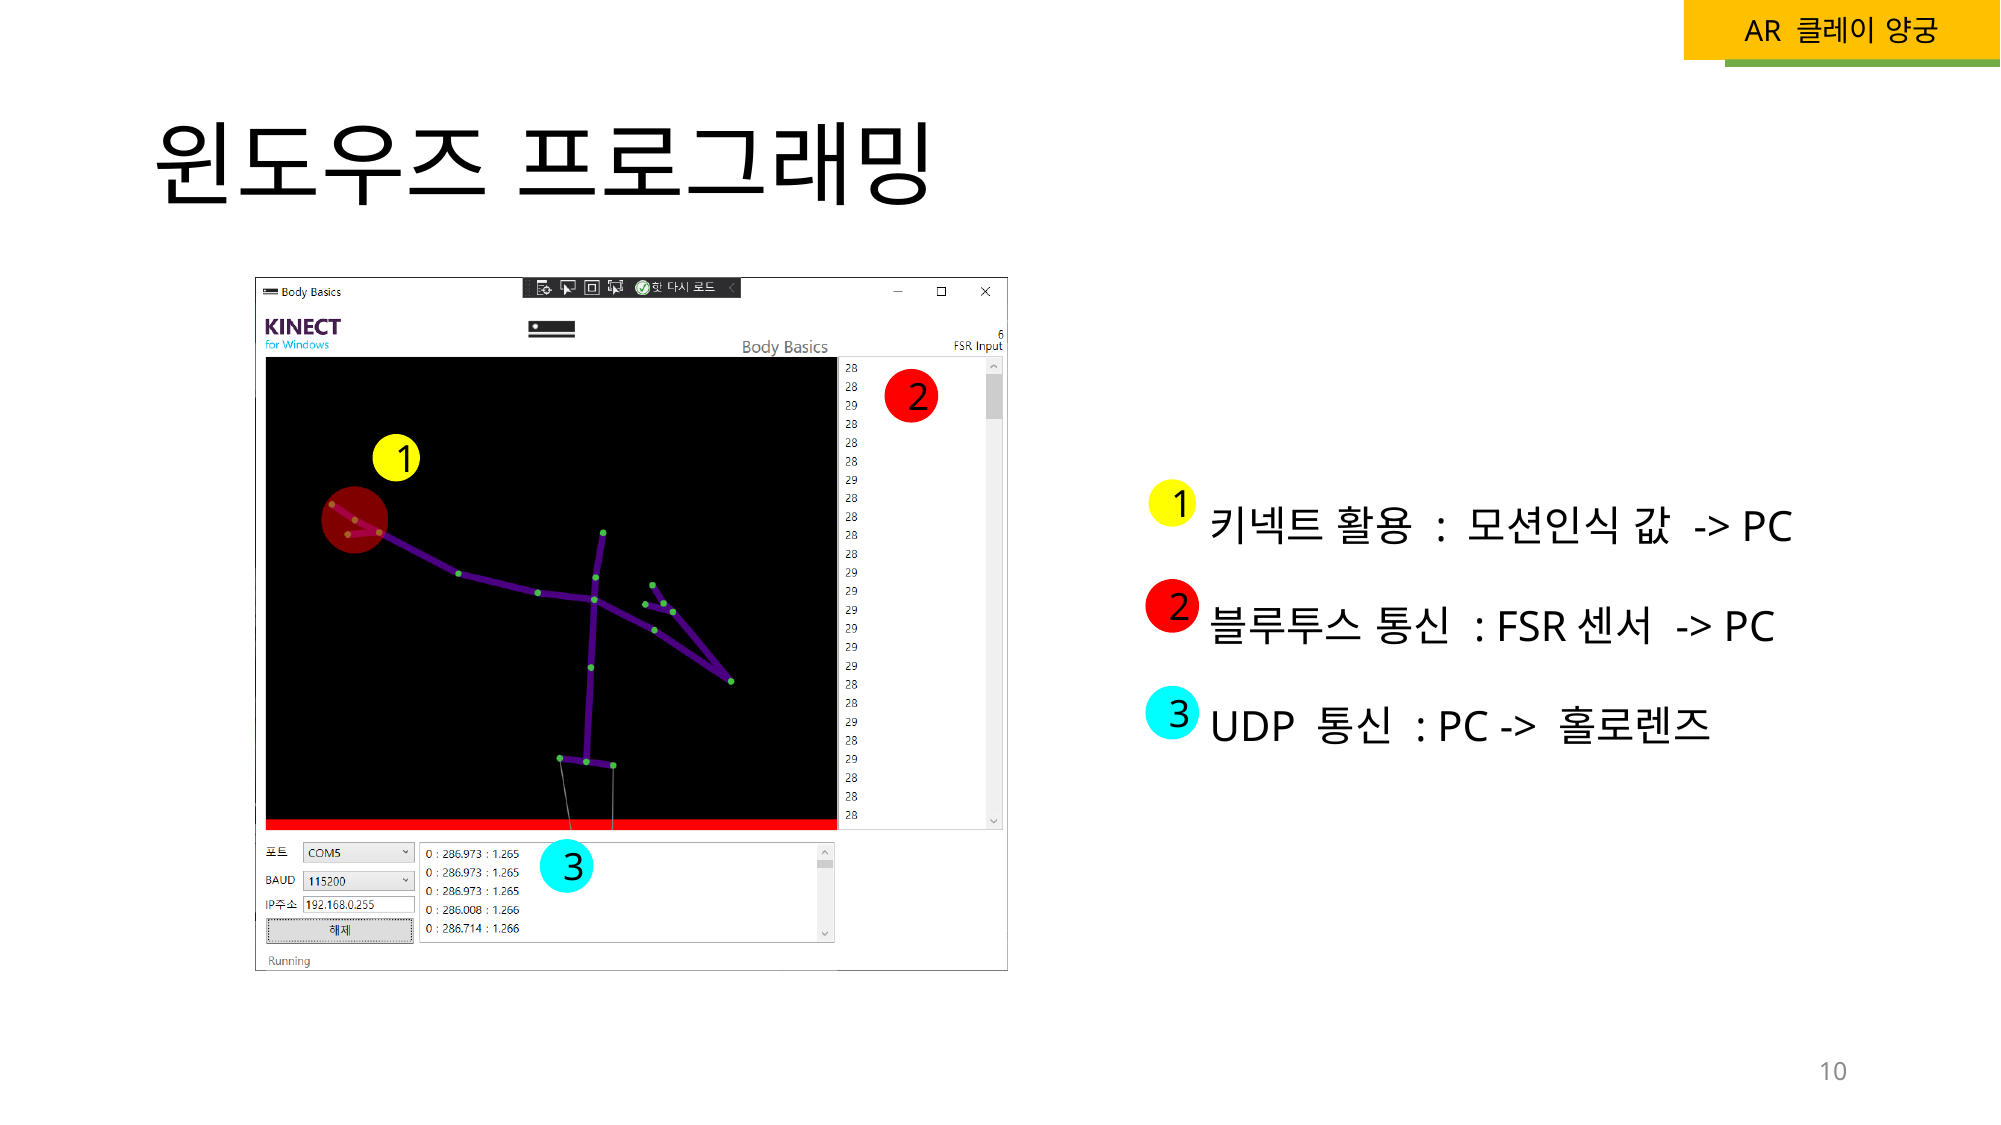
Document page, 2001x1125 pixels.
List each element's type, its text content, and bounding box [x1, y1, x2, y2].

text_box 키넥트 활용 : 모션인식 값 -> PC 블루투스 통신 : FSR센서 -> PC UDP 통신 : PC -> 홀로렌즈 [1194, 442, 1877, 758]
text_box [0, 0, 2000, 75]
slide_number 10 [1412, 1042, 1863, 1103]
picture [255, 277, 1008, 971]
title 윈도우즈 프로그래밍 [137, 75, 1863, 278]
text_box 3 [1145, 685, 1200, 740]
text_box 2 [1145, 579, 1200, 633]
text_box 1 [1148, 479, 1196, 527]
